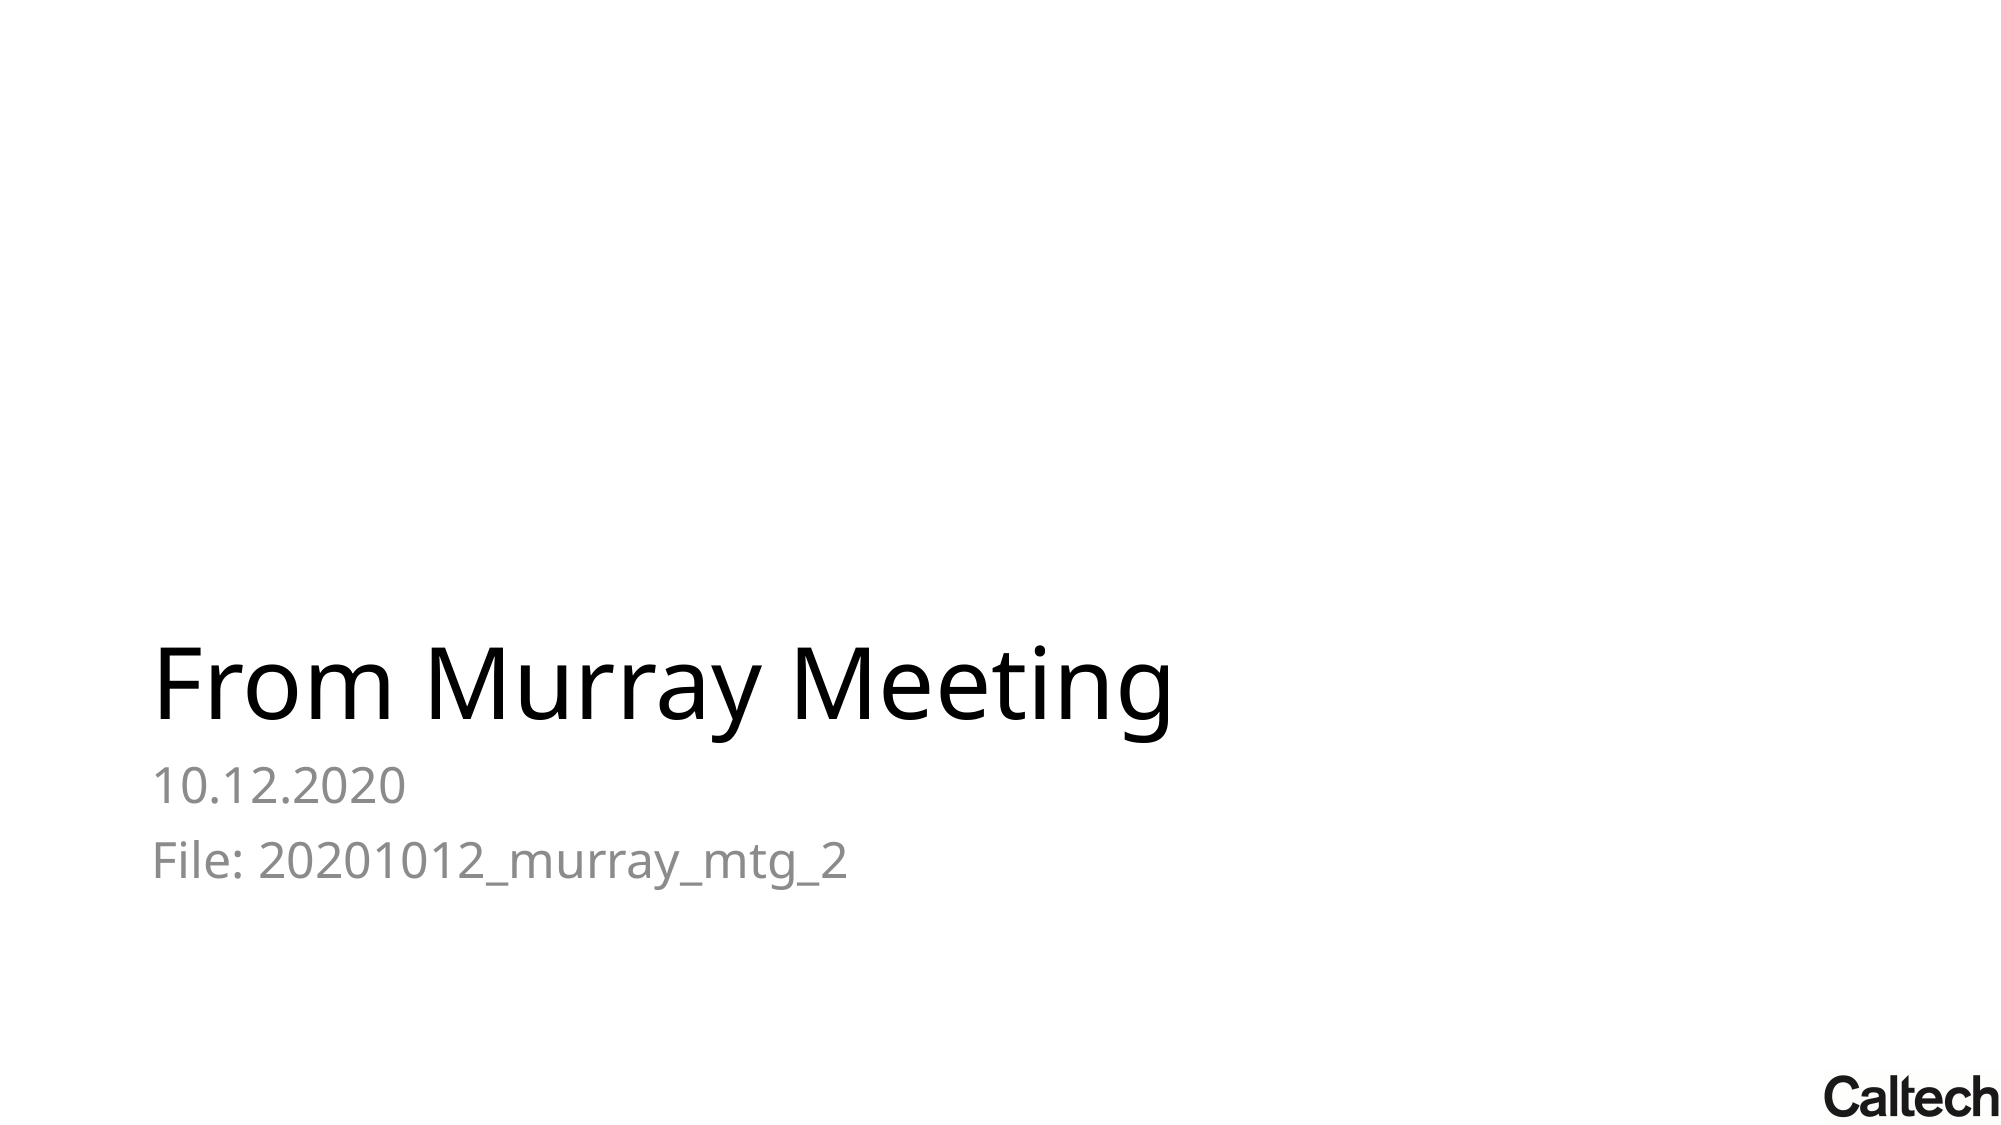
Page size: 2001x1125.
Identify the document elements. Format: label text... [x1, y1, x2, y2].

list 10.12.2020 File: 20201012_murray_mtg_2 [136, 752, 1862, 999]
picture [1823, 1068, 2000, 1125]
title From Murray Meeting [136, 280, 1862, 749]
